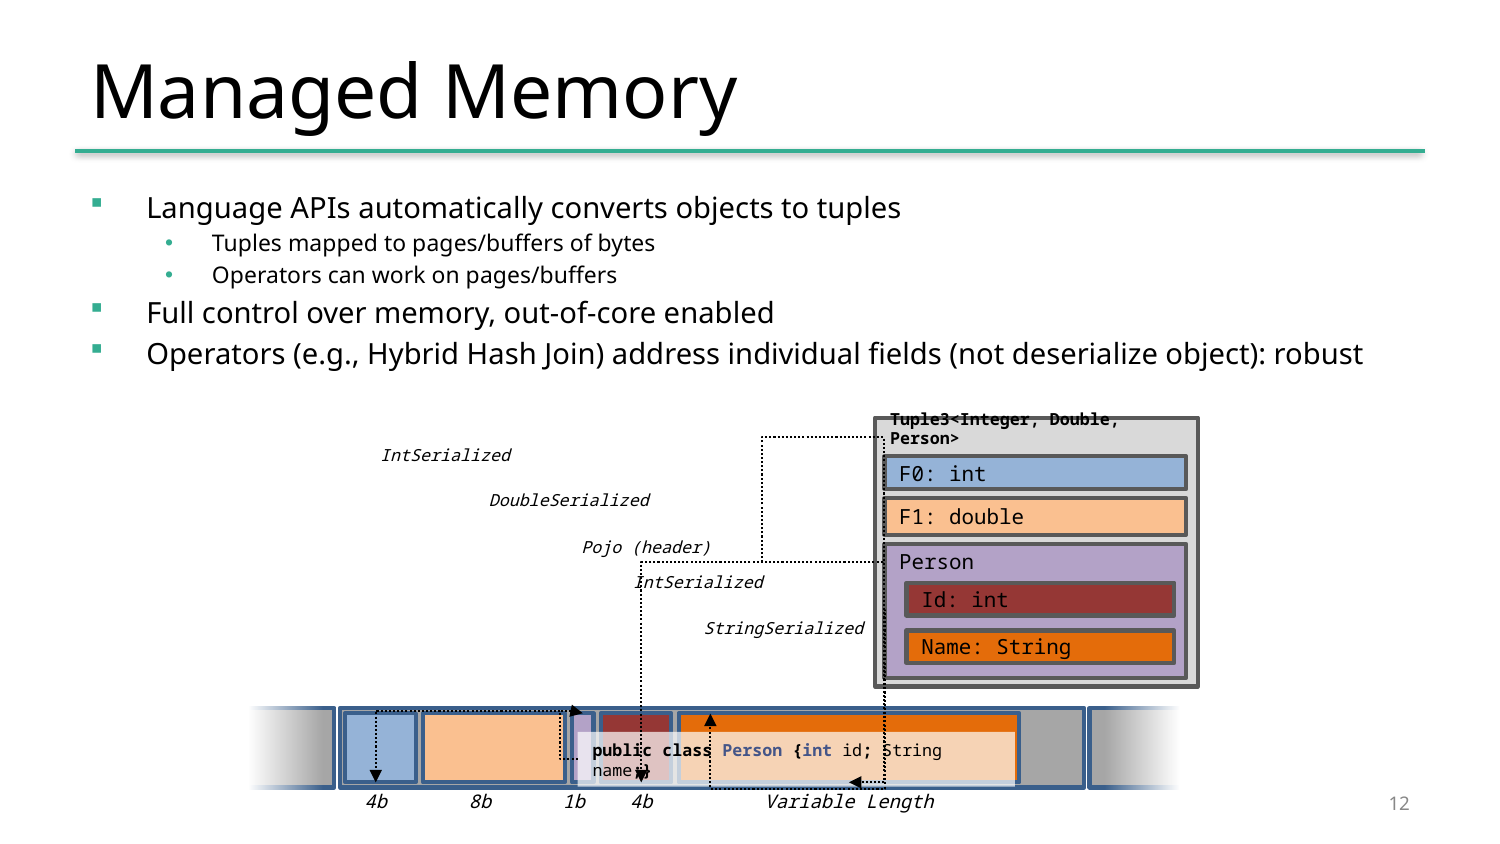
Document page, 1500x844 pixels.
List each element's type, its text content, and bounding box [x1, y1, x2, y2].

slide_number 12 [1306, 782, 1425, 827]
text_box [125, 417, 1302, 844]
title Managed Memory [75, 33, 1302, 145]
list Language APIs automatically converts objects to tuples Tuples mapped to pages/buffers of bytes Operators can work on pages/buffers Full control over memory, out-of-core enabled Operators (e.g., Hybrid Hash Join) address individual fields (not deserialize object): robust [75, 181, 1425, 432]
